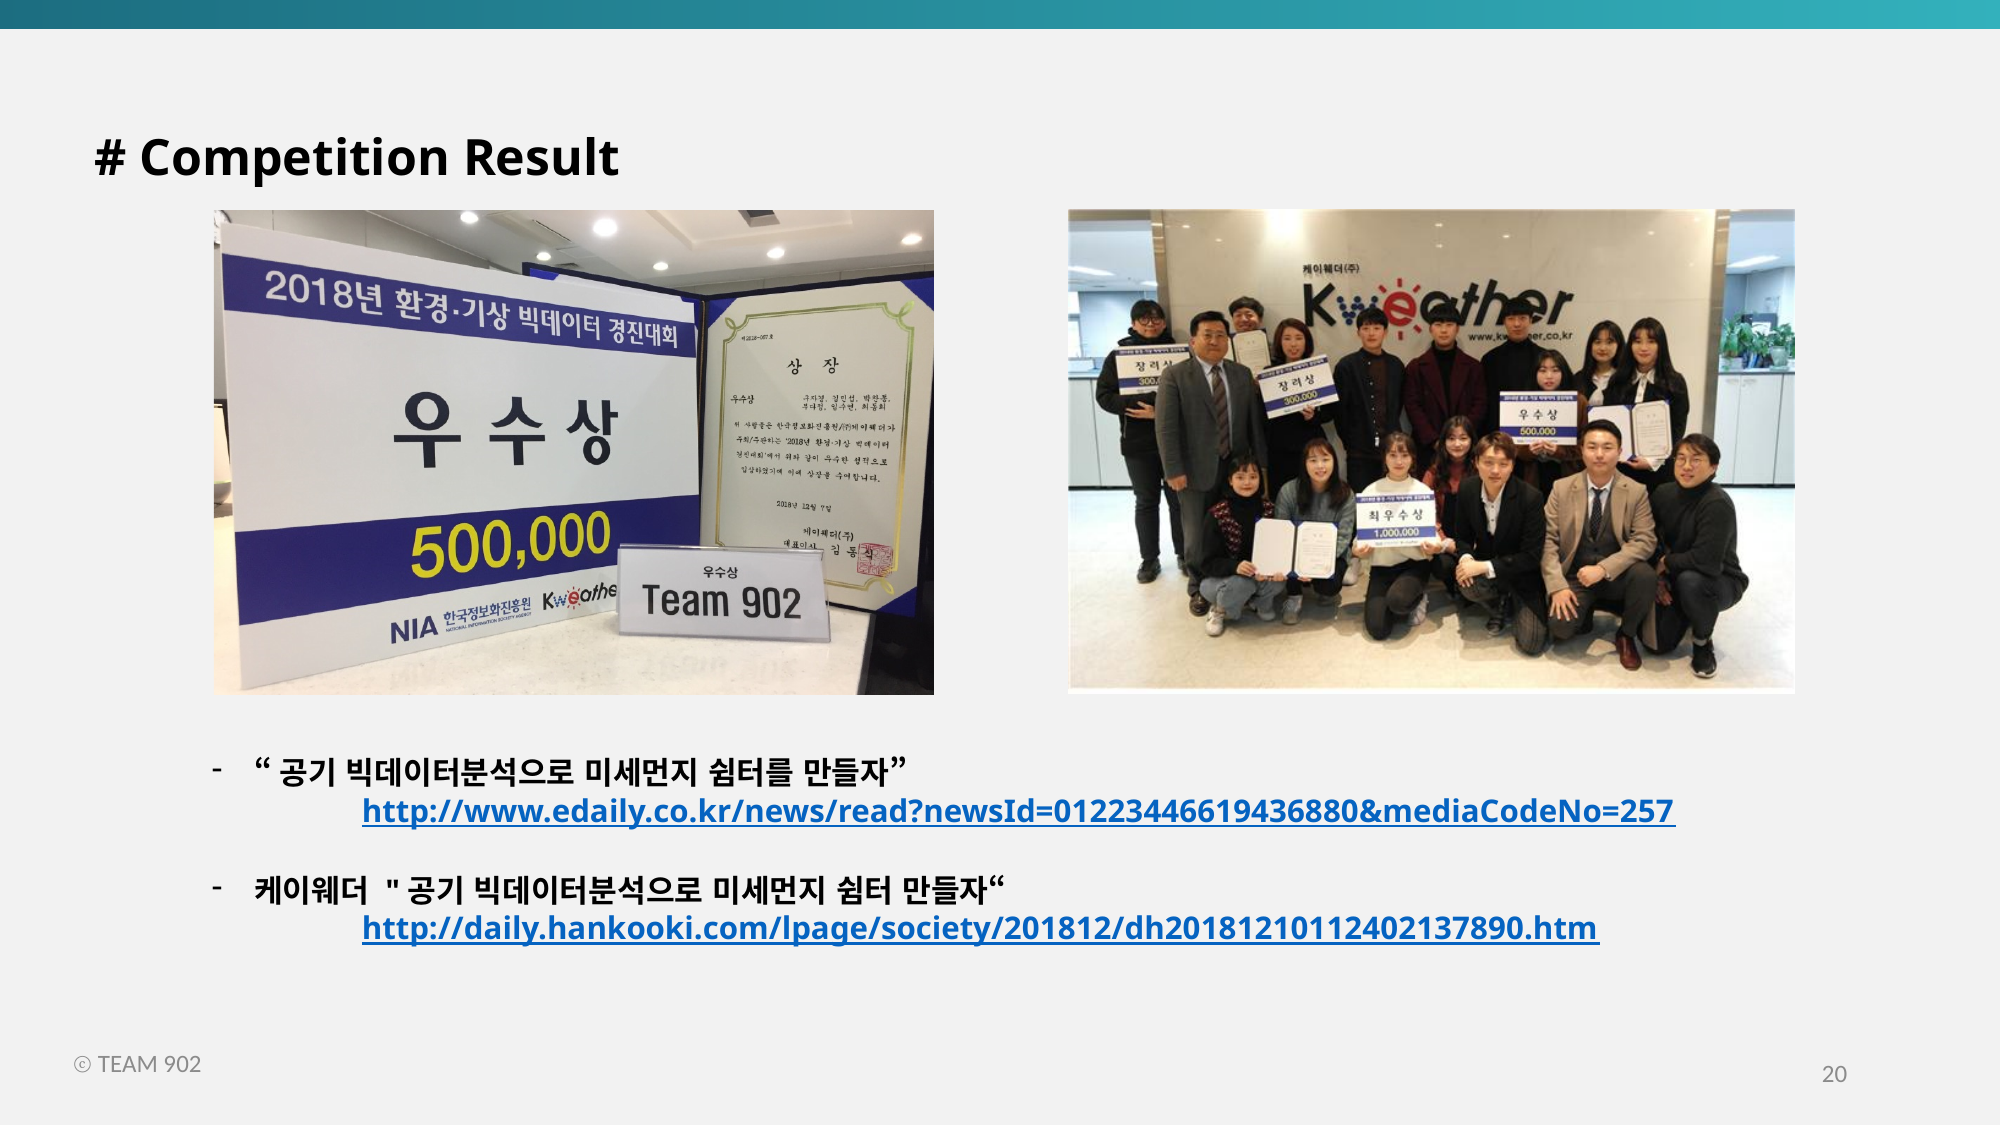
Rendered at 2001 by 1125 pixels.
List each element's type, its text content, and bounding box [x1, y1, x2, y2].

text_box # Competition Result [79, 82, 852, 194]
text_box “공기 빅데이터분석으로 미세먼지 쉼터를 만들자” http://www.edaily.co.kr/news/read?newsId=01223446619436880&mediaCodeNo=257 케이웨더 "공기 빅데이터분석으로 미세먼지 쉼터 만들자“ http://daily.hankooki.com/lpage/society/201812/dh20181210112402137890.htm [197, 746, 1691, 959]
picture [1068, 209, 1795, 695]
picture [213, 210, 934, 695]
slide_number 20 [1412, 1042, 1863, 1103]
footer ⓒ TEAM 902 [53, 1032, 222, 1093]
text_box [0, 0, 2000, 30]
